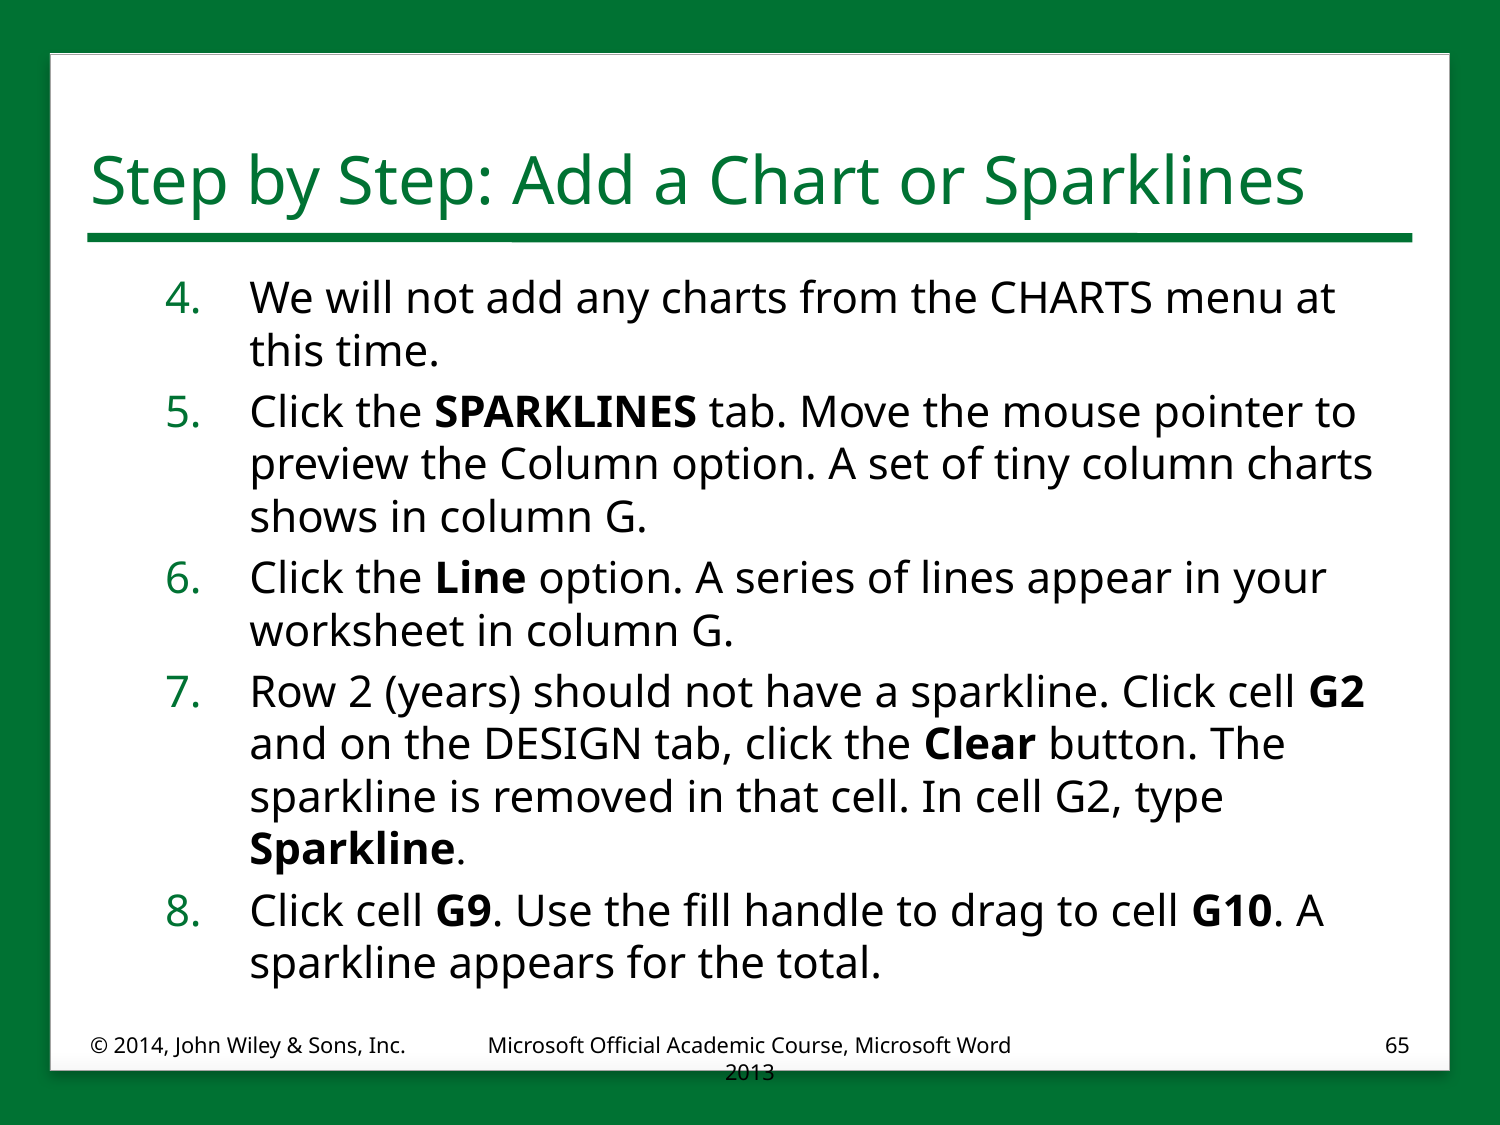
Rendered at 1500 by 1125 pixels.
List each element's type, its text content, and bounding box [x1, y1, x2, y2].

title Step by Step: Add a Chart or Sparklines [74, 74, 1426, 226]
list We will not add any charts from the CHARTS menu at this time. Click the SPARKLINES tab. Move the mouse pointer to preview the Column option. A set of tiny column charts shows in column G. Click the Line option. A series of lines appear in your worksheet in column G. Row 2 (years) should not have a sparkline. Click cell G2 and on the DESIGN tab, click the Clear button. The sparkline is removed in that cell. In cell G2, type Sparkline. Click cell G9. Use the fill handle to drag to cell G10. A sparkline appears for the total. [75, 262, 1425, 1063]
slide_number © 2014, John Wiley & Sons, Inc. [74, 1024, 426, 1103]
slide_number 65 [1074, 1024, 1426, 1103]
footer Microsoft Official Academic Course, Microsoft Word 2013 [449, 1024, 1051, 1103]
